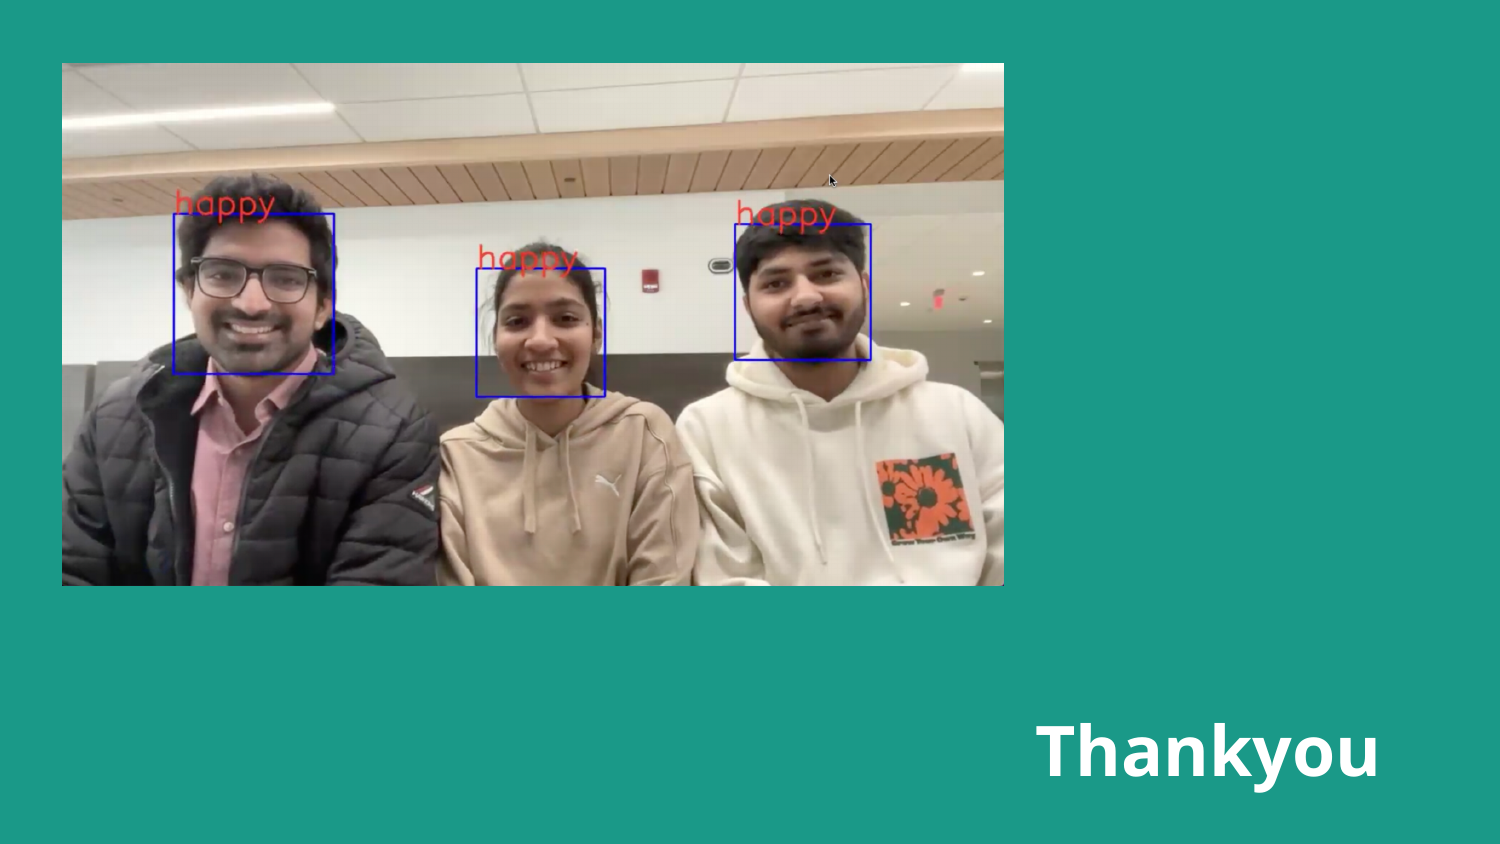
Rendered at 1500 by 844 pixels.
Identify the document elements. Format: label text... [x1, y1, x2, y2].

picture [62, 63, 1004, 586]
title Thankyou [1020, 691, 1401, 807]
